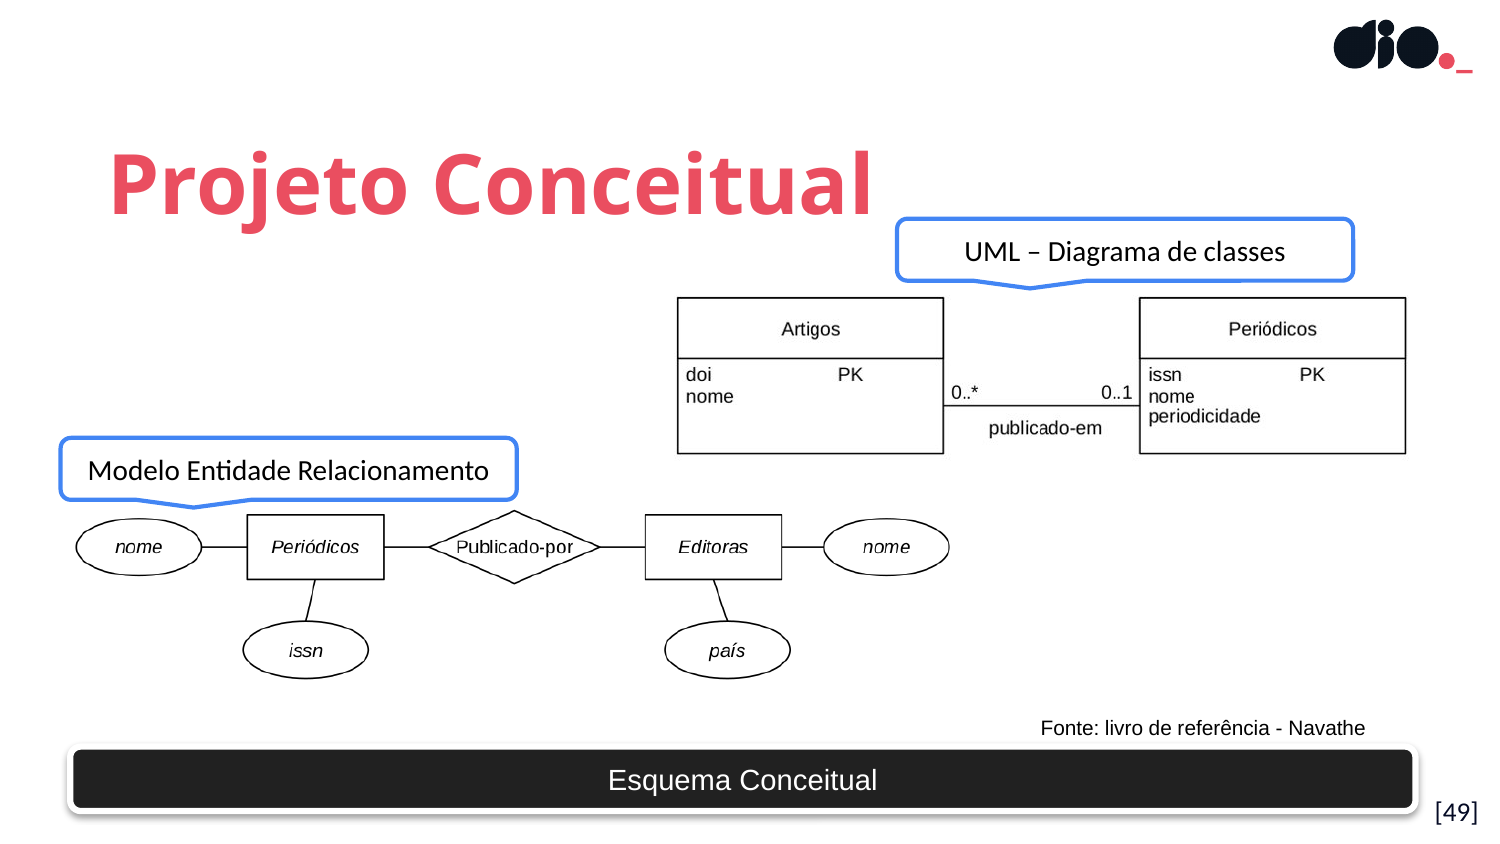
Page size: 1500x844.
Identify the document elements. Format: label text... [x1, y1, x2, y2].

picture [665, 287, 1415, 463]
text_box [92, 243, 1408, 742]
picture [62, 476, 970, 706]
text_box UML – Diagrama de classes [894, 216, 1356, 285]
text_box Esquema Conceitual [67, 743, 1419, 815]
text_box Fonte: livro de referência - Navathe [978, 706, 1429, 747]
text_box Modelo Entidade Relacionamento [58, 435, 519, 479]
text_box Projeto Conceitual [92, 104, 1408, 243]
picture [1333, 19, 1473, 74]
slide_number [49] [1403, 779, 1494, 844]
